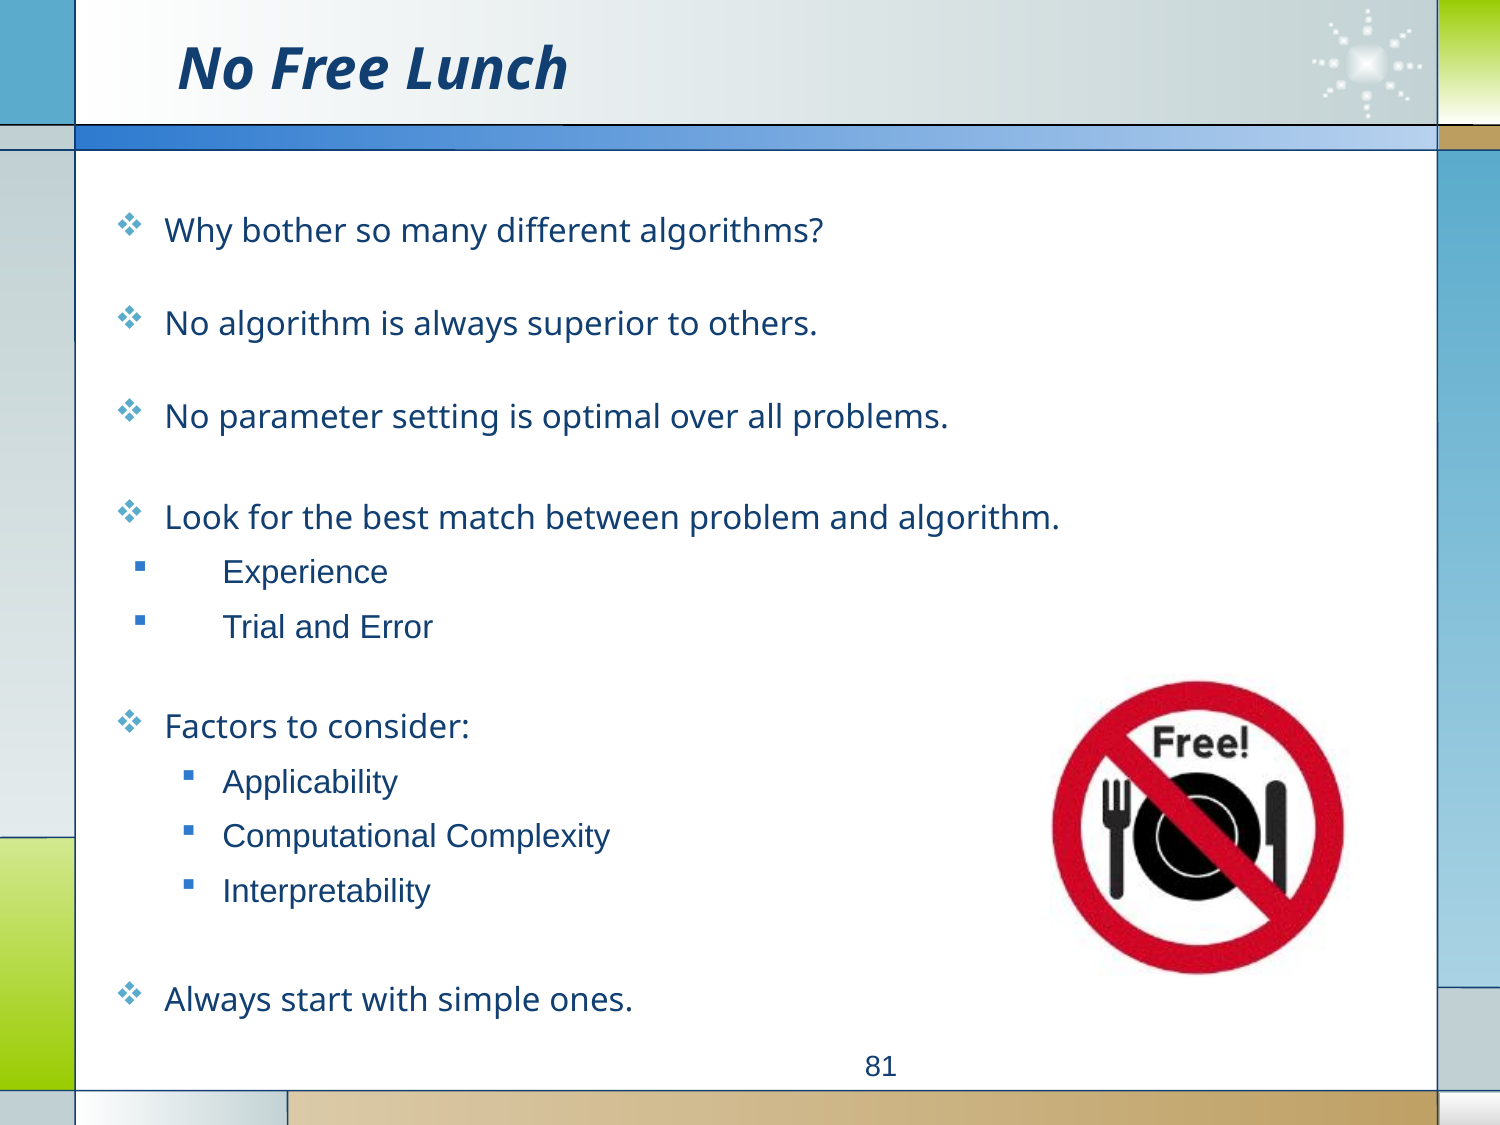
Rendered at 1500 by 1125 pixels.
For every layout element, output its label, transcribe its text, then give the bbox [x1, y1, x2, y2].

slide_number 81 [562, 1039, 913, 1081]
list Why bother so many different algorithms? No algorithm is always superior to others. No parameter setting is optimal over all problems. Look for the best match between problem and algorithm. Experience Trial and Error Factors to consider: Applicability Computational Complexity Interpretability Always start with simple ones. [99, 201, 1417, 1038]
picture [1049, 674, 1351, 998]
title No Free Lunch [162, 19, 1263, 113]
